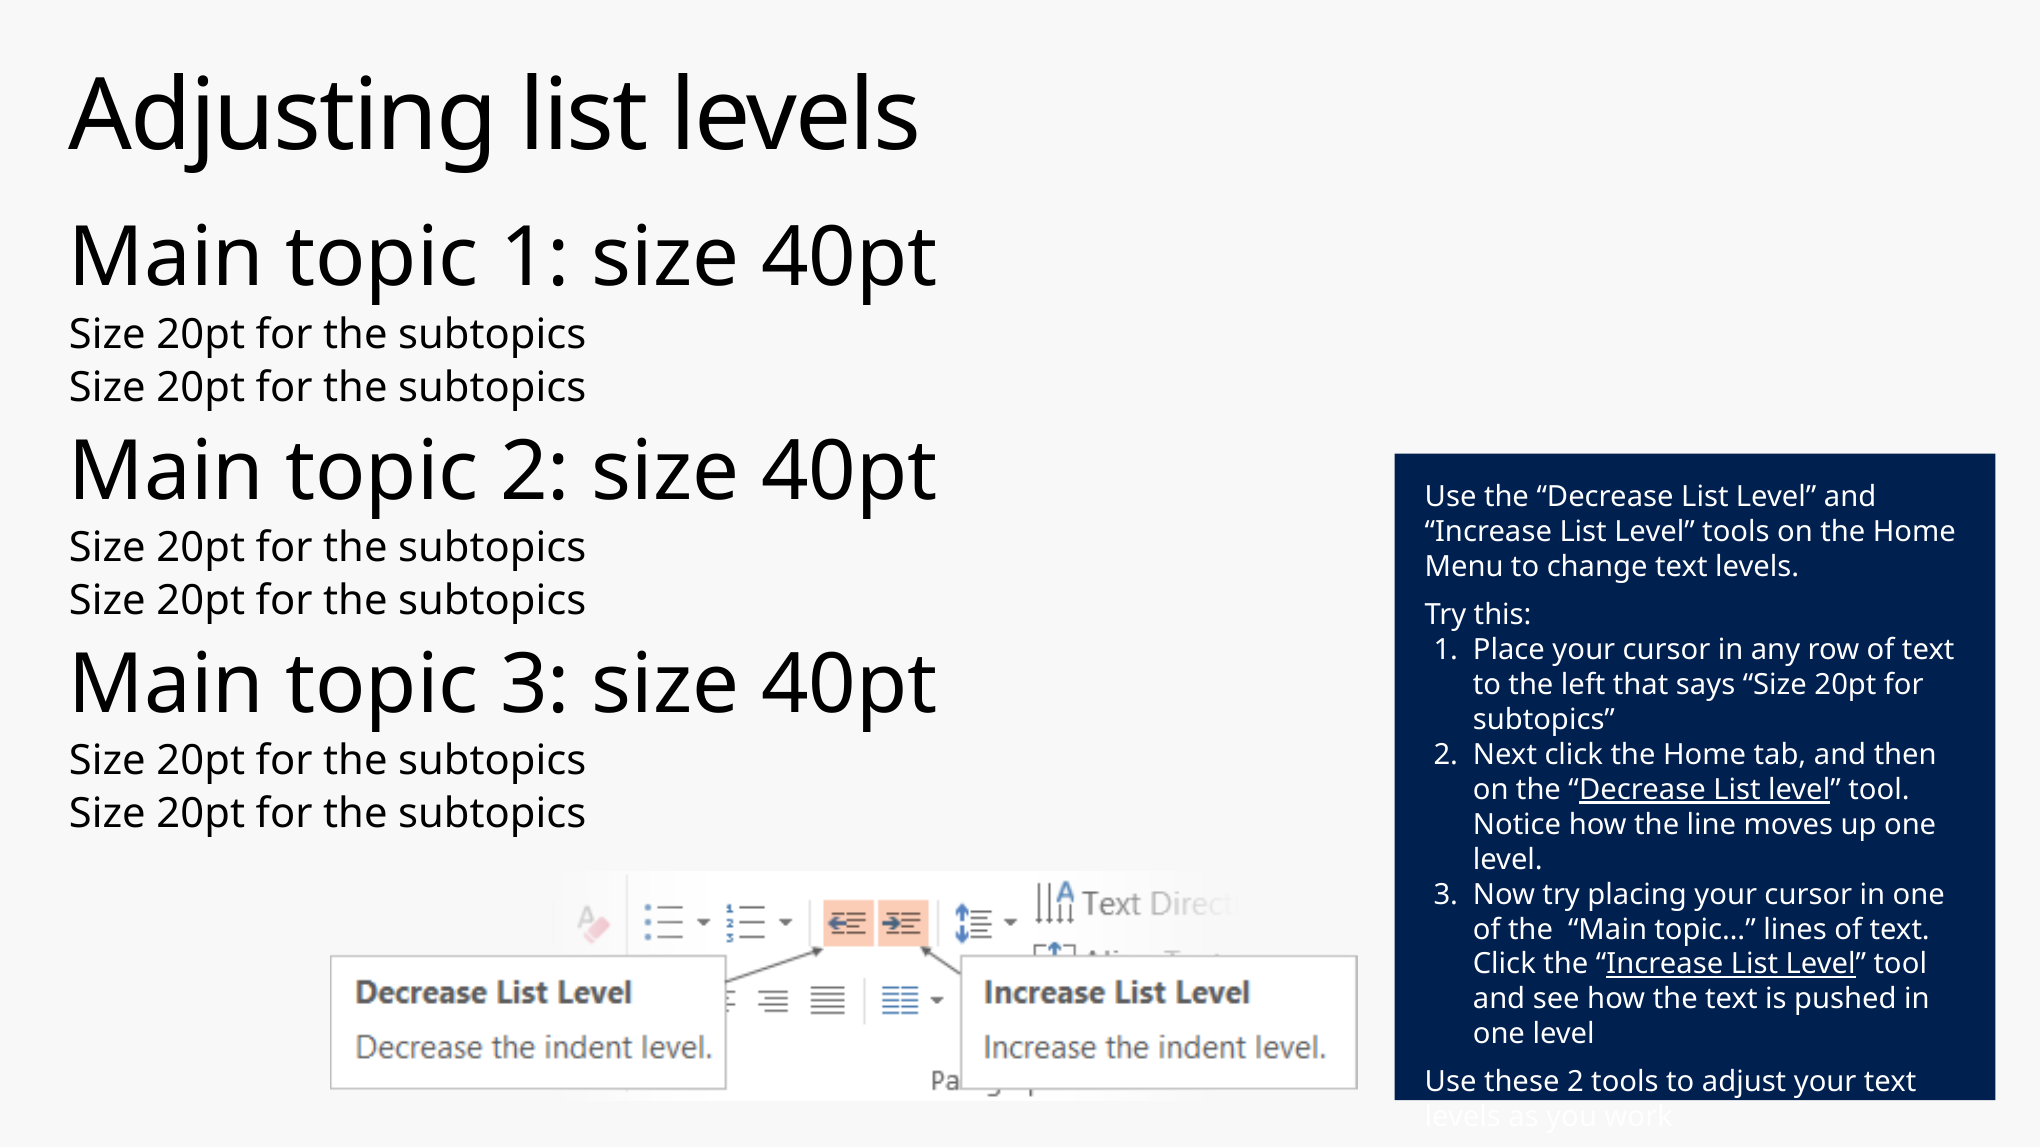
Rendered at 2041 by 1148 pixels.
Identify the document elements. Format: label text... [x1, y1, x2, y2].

text_box Use the “Decrease List Level” and “Increase List Level” tools on the Home Menu to change text levels. Try this: Place your cursor in any row of text to the left that says “Size 20pt for subtopics” Next click the Home tab, and then on the “Decrease List level” tool. Notice how the line moves up one level. Now try placing your cursor in one of the “Main topic…” lines of text. Click the “Increase List Level” tool and see how the text is pushed in one level Use these 2 tools to adjust your text levels as you work [1394, 453, 1996, 1101]
title Adjusting list levels [45, 48, 1996, 198]
picture [329, 870, 1358, 1101]
list Main topic 1: size 40pt Size 20pt for the subtopics Size 20pt for the subtopics Main topic 2: size 40pt Size 20pt for the subtopics Size 20pt for the subtopics Main topic 3: size 40pt Size 20pt for the subtopics Size 20pt for the subtopics [45, 198, 1996, 532]
